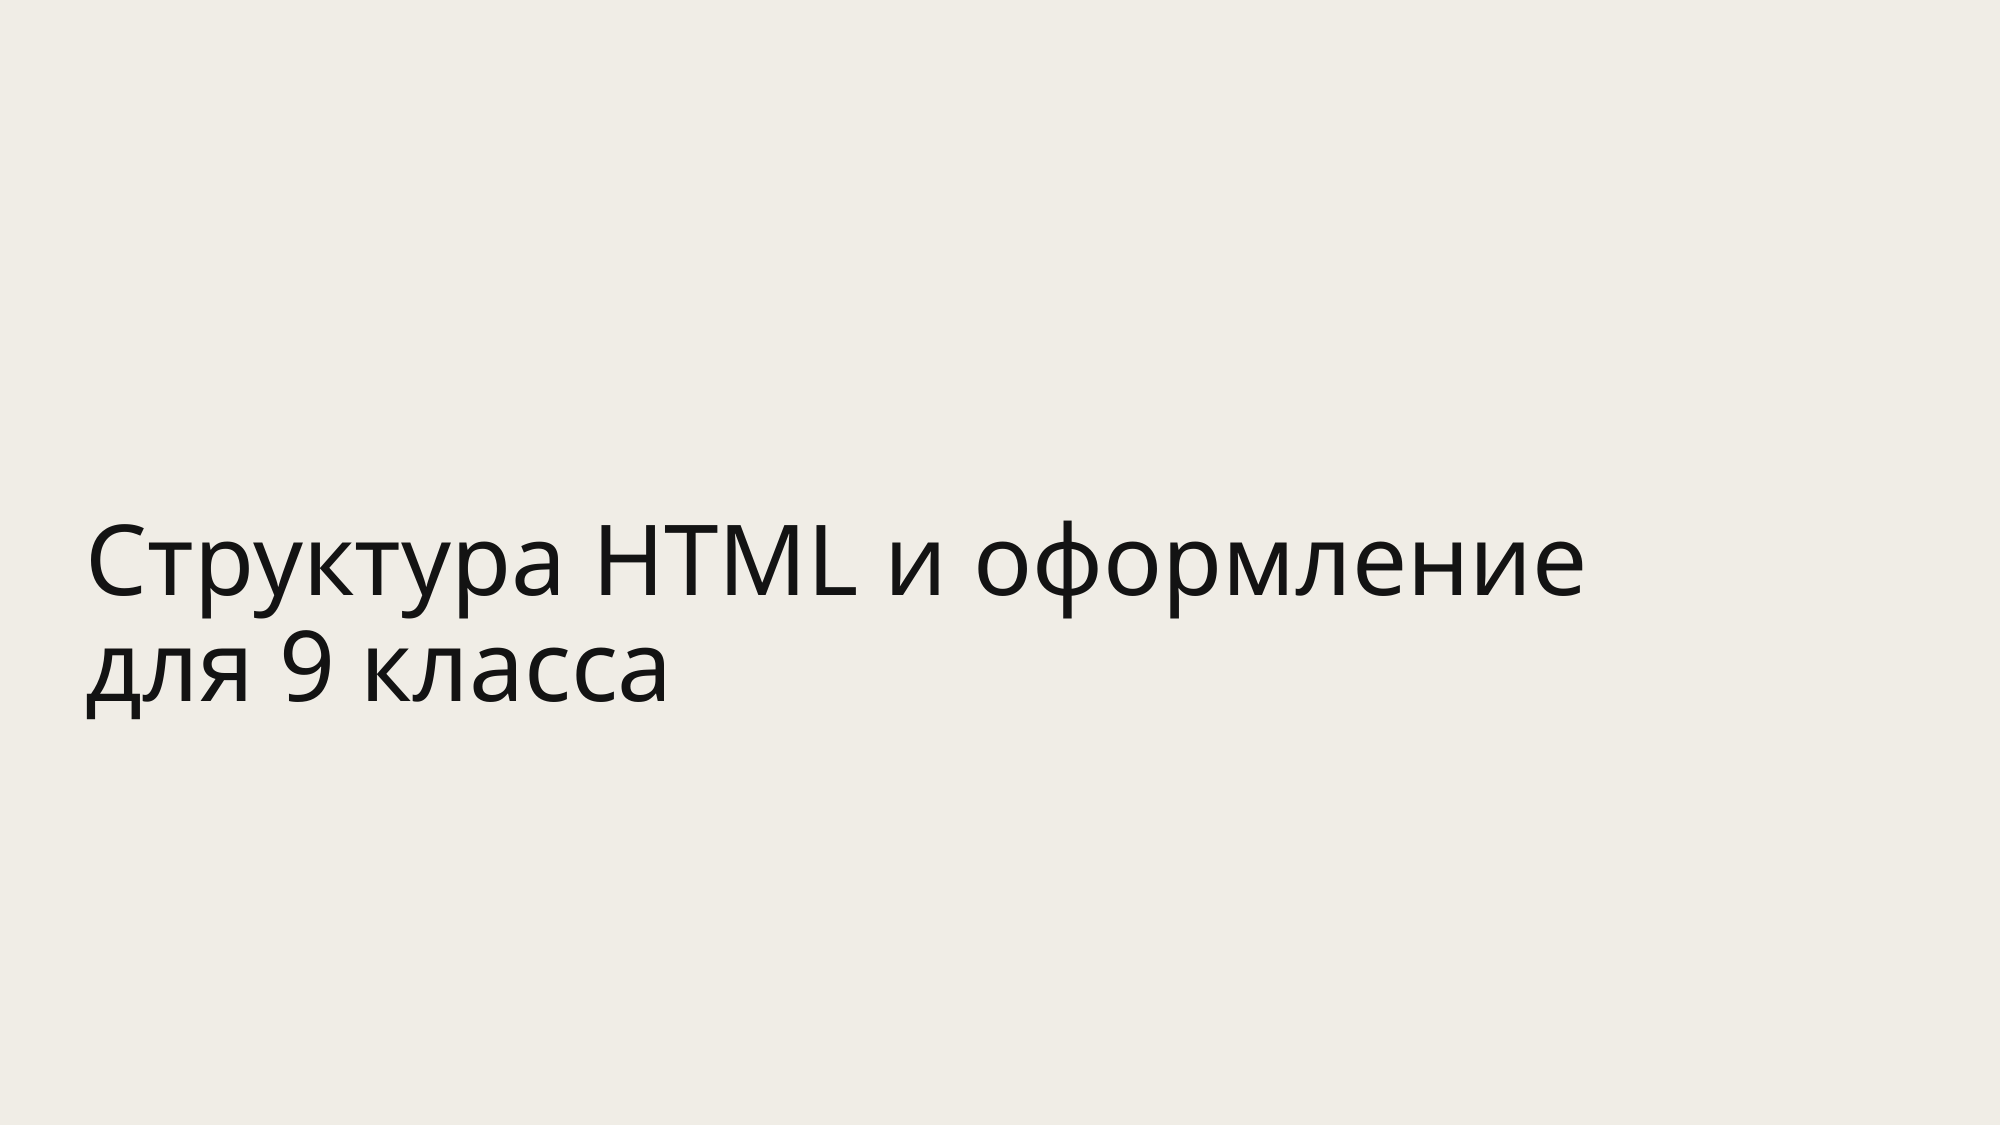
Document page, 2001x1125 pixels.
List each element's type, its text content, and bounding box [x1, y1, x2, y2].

title Структура HTML и оформление для 9 класса [70, 266, 1687, 731]
